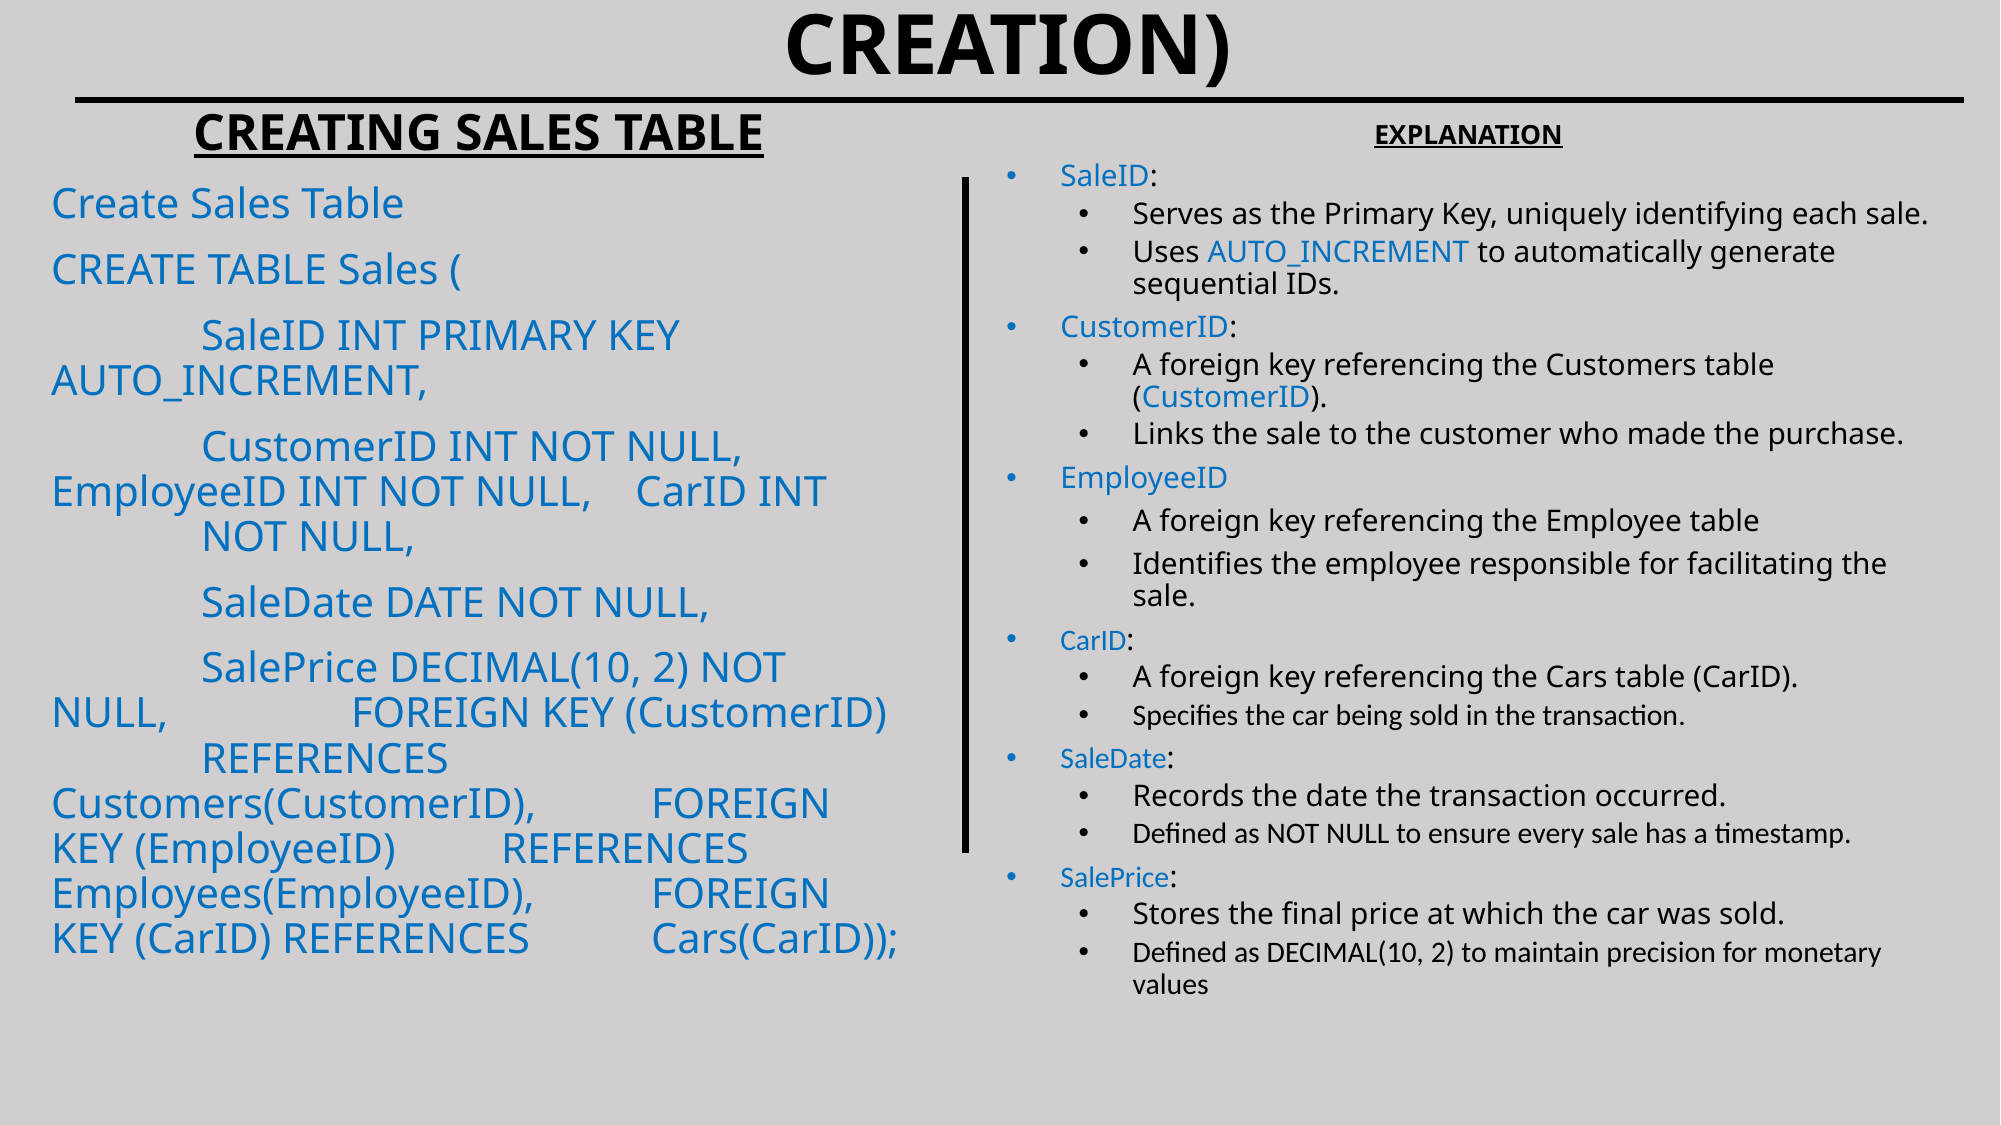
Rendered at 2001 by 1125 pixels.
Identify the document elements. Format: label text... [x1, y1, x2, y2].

title DATA DEFINITION STATEMENTS (TABLE CREATION) [0, 13, 2000, 100]
subtitle CREATING SALES TABLE Create Sales Table CREATE TABLE Sales ( SaleID INT PRIMARY KEY AUTO_INCREMENT, CustomerID INT NOT NULL, EmployeeID INT NOT NULL, CarID INT NOT NULL, SaleDate DATE NOT NULL, SalePrice DECIMAL(10, 2) NOT NULL, FOREIGN KEY (CustomerID) REFERENCES Customers(CustomerID), FOREIGN KEY (EmployeeID) REFERENCES Employees(EmployeeID), FOREIGN KEY (CarID) REFERENCES Cars(CarID)); [35, 99, 922, 1038]
text_box EXPLANATION SaleID: Serves as the Primary Key, uniquely identifying each sale. Uses AUTO_INCREMENT to automatically generate sequential IDs. CustomerID: A foreign key referencing the Customers table (CustomerID). Links the sale to the customer who made the purchase. EmployeeID A foreign key referencing the Employee table Identifies the employee responsible for facilitating the sale. CarID: A foreign key referencing the Cars table (CarID). Specifies the car being sold in the transaction. SaleDate: Records the date the transaction occurred. Defined as NOT NULL to ensure every sale has a timestamp. SalePrice: Stores the final price at which the car was sold. Defined as DECIMAL(10, 2) to maintain precision for monetary values [991, 113, 1946, 1052]
